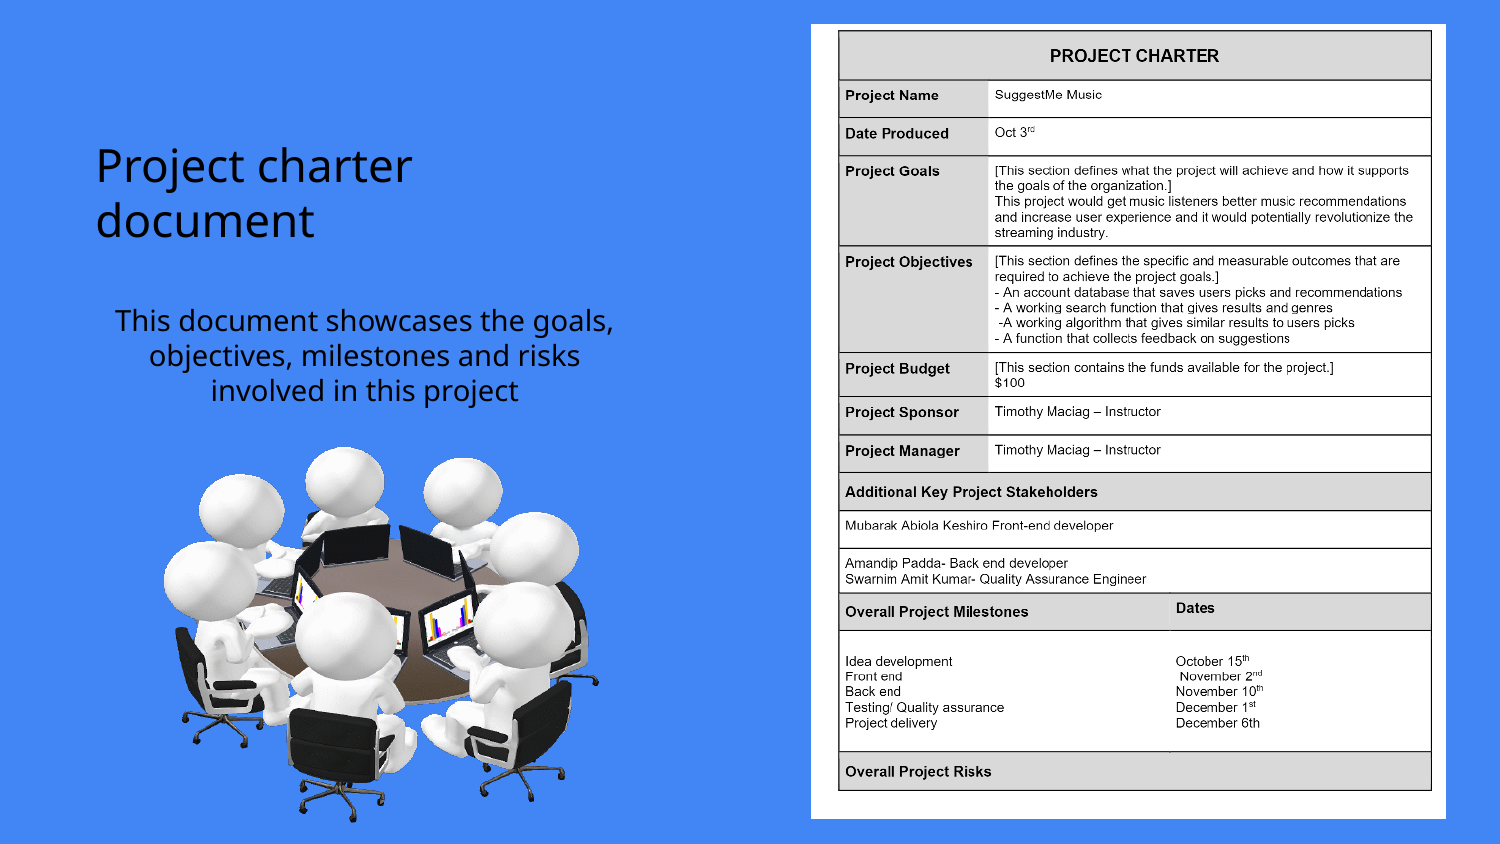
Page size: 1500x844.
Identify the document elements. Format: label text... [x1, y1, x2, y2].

picture [140, 409, 630, 835]
text_box Project charter document This document showcases the goals, objectives, milestones and risks involved in this project [80, 122, 650, 422]
picture [811, 24, 1446, 819]
